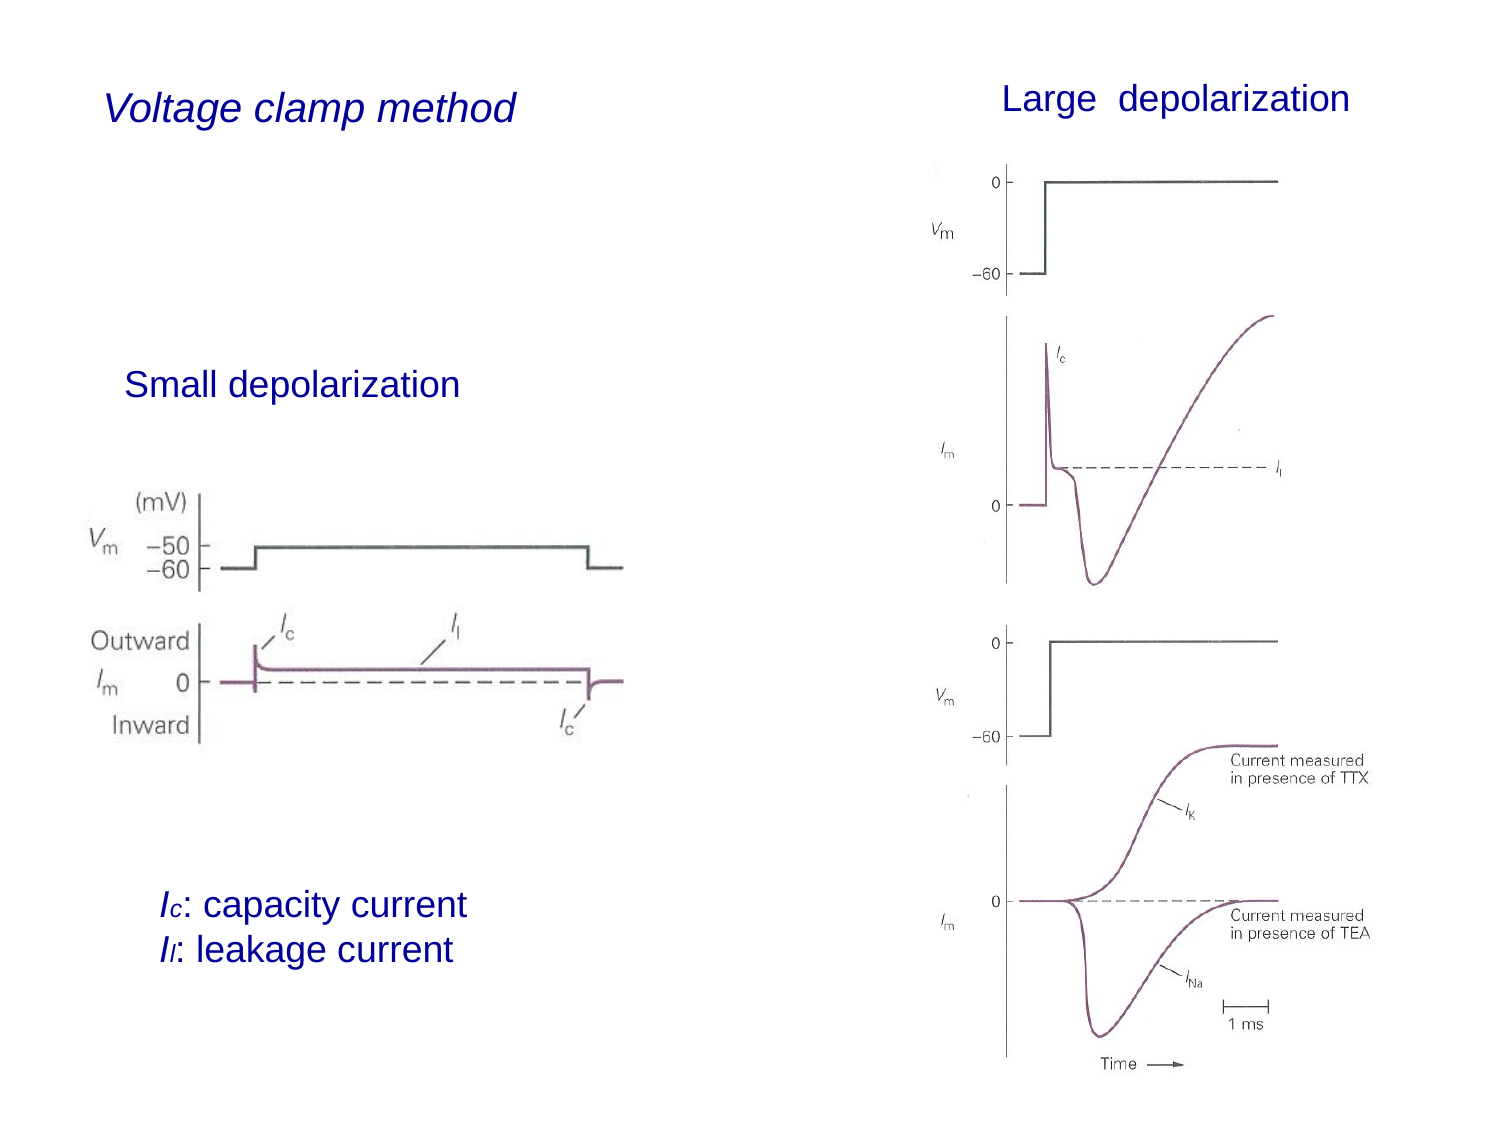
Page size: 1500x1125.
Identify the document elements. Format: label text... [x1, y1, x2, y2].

text_box Ic: capacity current Il: leakage current [144, 872, 483, 978]
picture [76, 479, 656, 776]
text_box Small depolarization [109, 353, 476, 413]
text_box Large depolarization [986, 66, 1366, 127]
picture [926, 148, 1381, 1078]
slide_number 30 [1074, 1025, 1388, 1100]
title Voltage clamp method [87, 62, 1093, 150]
